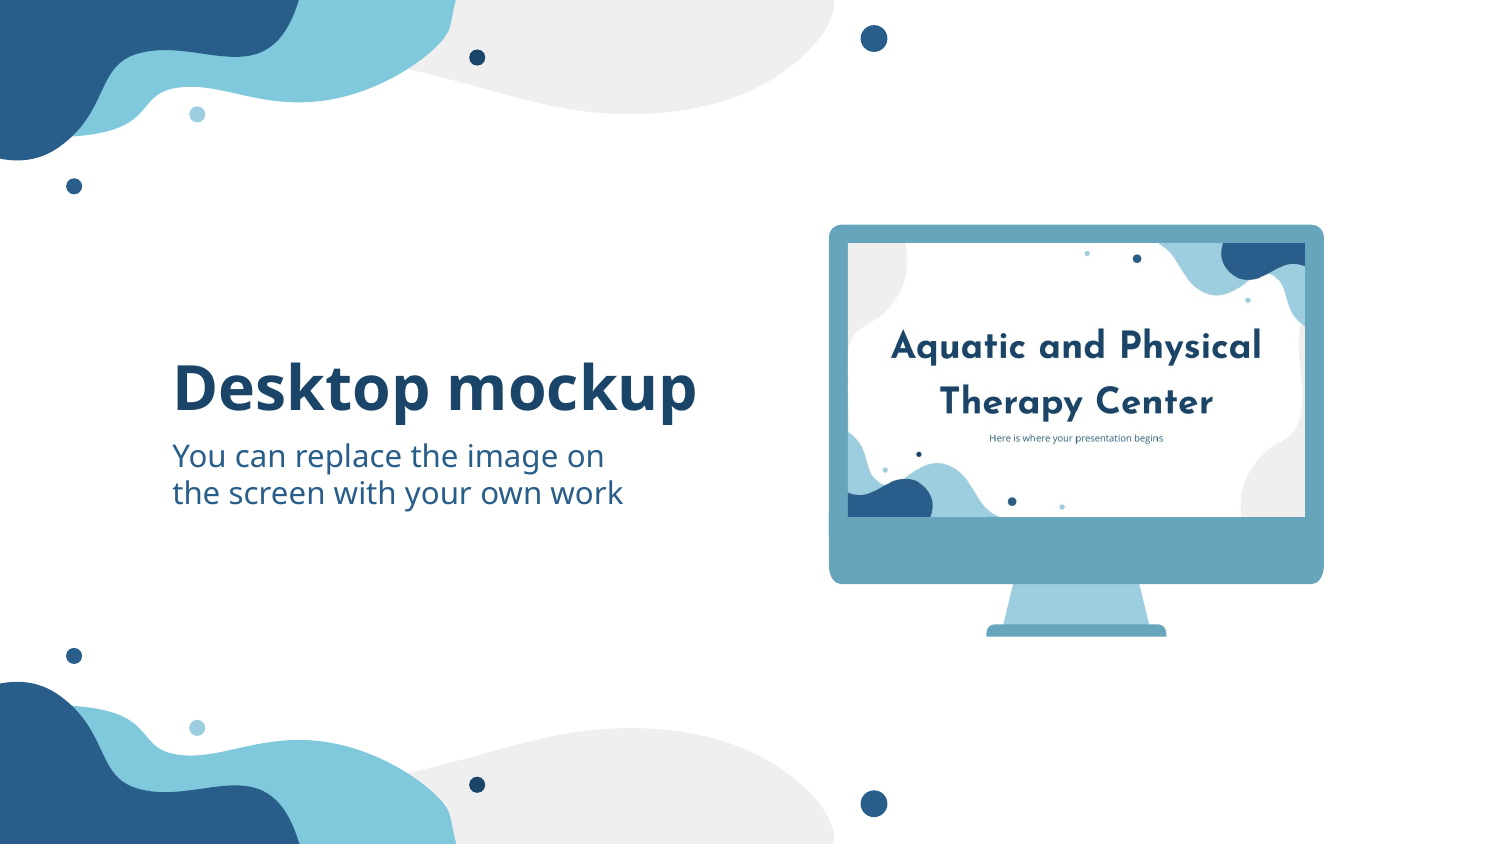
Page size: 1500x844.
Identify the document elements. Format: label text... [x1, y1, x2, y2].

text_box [828, 224, 1325, 637]
title Desktop mockup [157, 331, 803, 440]
subtitle You can replace the image on the screen with your own work [157, 420, 650, 513]
picture [847, 243, 1306, 517]
